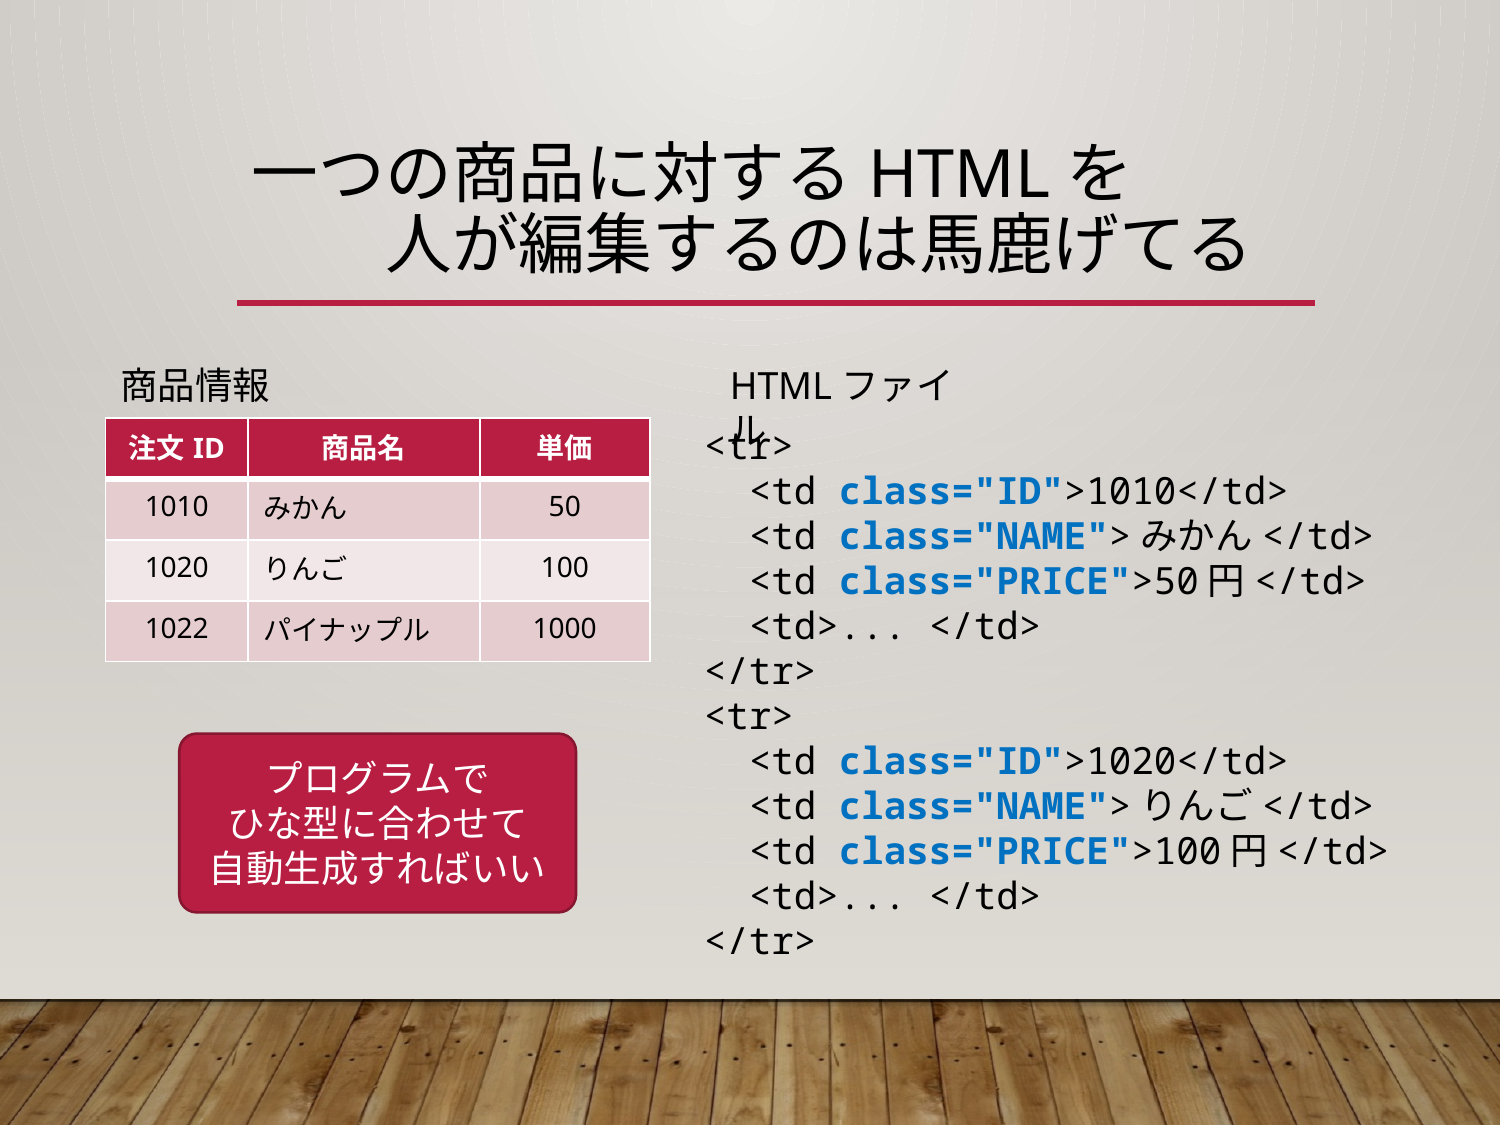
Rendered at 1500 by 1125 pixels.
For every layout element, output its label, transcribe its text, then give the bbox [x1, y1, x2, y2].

table_cell 1022 [106, 602, 247, 661]
table_cell 1010 [106, 482, 247, 539]
table_cell 50 [481, 482, 649, 539]
table_cell りんご [249, 541, 479, 600]
picture [0, 999, 1500, 1125]
table_cell 1020 [106, 541, 247, 600]
table_header 商品名 [249, 419, 479, 476]
table_header 単価 [481, 419, 649, 476]
table_cell 1000 [481, 602, 649, 661]
table_cell パイナップル [249, 602, 479, 661]
text_box プログラムで ひな型に合わせて 自動生成すればいい [177, 732, 578, 914]
title 一つの商品に対するHTMLを 人が編集するのは馬鹿げてる [236, 131, 1315, 305]
text_box HTMLファイル [714, 354, 1001, 460]
table_cell みかん [249, 482, 479, 539]
table_cell 100 [481, 541, 649, 600]
text_box <tr> <td class="ID">1010</td> <td class="NAME">みかん</td> <td class="PRICE">50円</td> <td>... </td> </tr> <tr> <td class="ID">1020</td> <td class="NAME">りんご</td> <td class="PRICE">100円</td> <td>... </td> </tr> [689, 415, 1405, 1015]
table_header 注文ID [106, 419, 247, 476]
text_box 商品情報 [105, 354, 392, 415]
